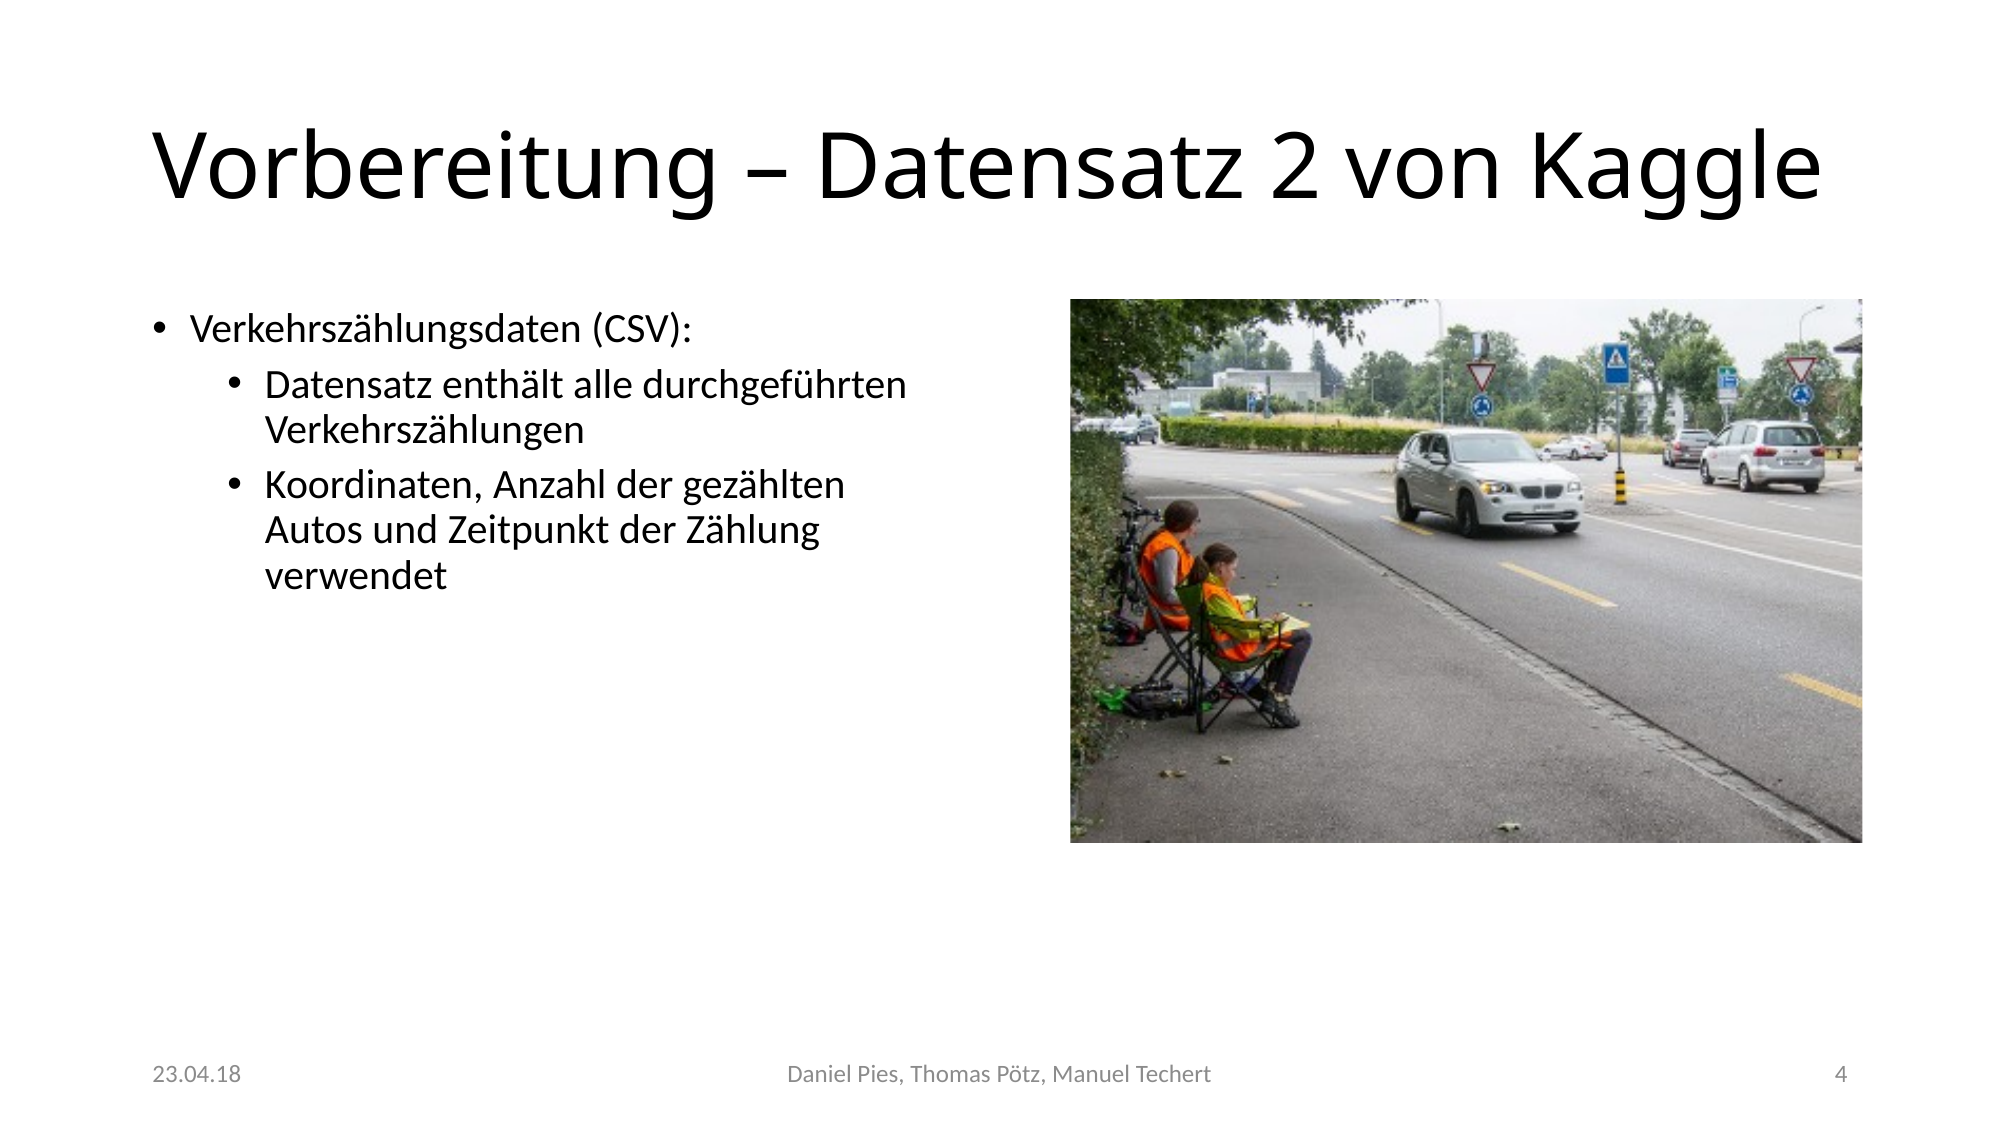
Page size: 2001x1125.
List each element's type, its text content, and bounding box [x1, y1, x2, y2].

list Verkehrszählungsdaten (CSV): Datensatz enthält alle durchgeführten Verkehrszählungen Koordinaten, Anzahl der gezählten Autos und Zeitpunkt der Zählung verwendet [137, 299, 961, 659]
picture [1070, 299, 1863, 843]
footer Daniel Pies, Thomas Pötz, Manuel Techert [662, 1042, 1338, 1103]
slide_number 4 [1412, 1042, 1863, 1103]
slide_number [137, 1042, 588, 1103]
title Vorbereitung – Datensatz 2 von Kaggle [137, 59, 1863, 278]
